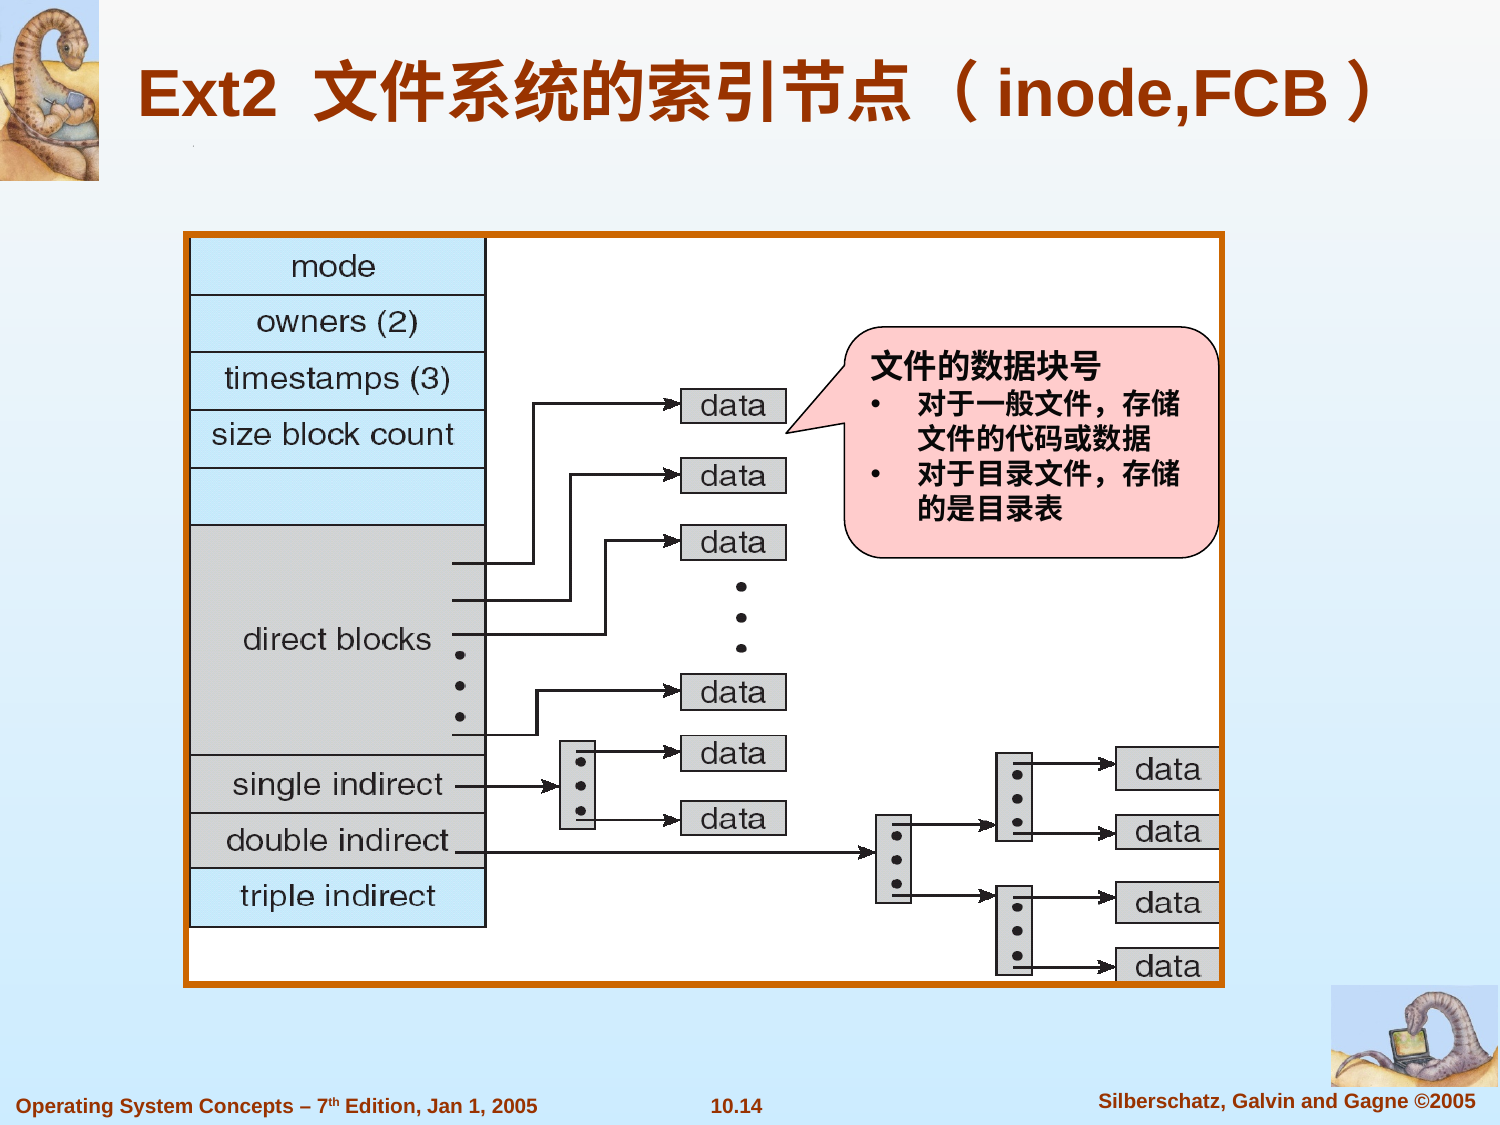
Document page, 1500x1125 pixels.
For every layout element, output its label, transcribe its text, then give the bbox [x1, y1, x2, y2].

picture [0, 0, 99, 181]
title Ext2 文件系统的索引节点（inode,FCB） [112, 37, 1438, 138]
picture [1331, 985, 1498, 1087]
picture [188, 237, 1220, 982]
